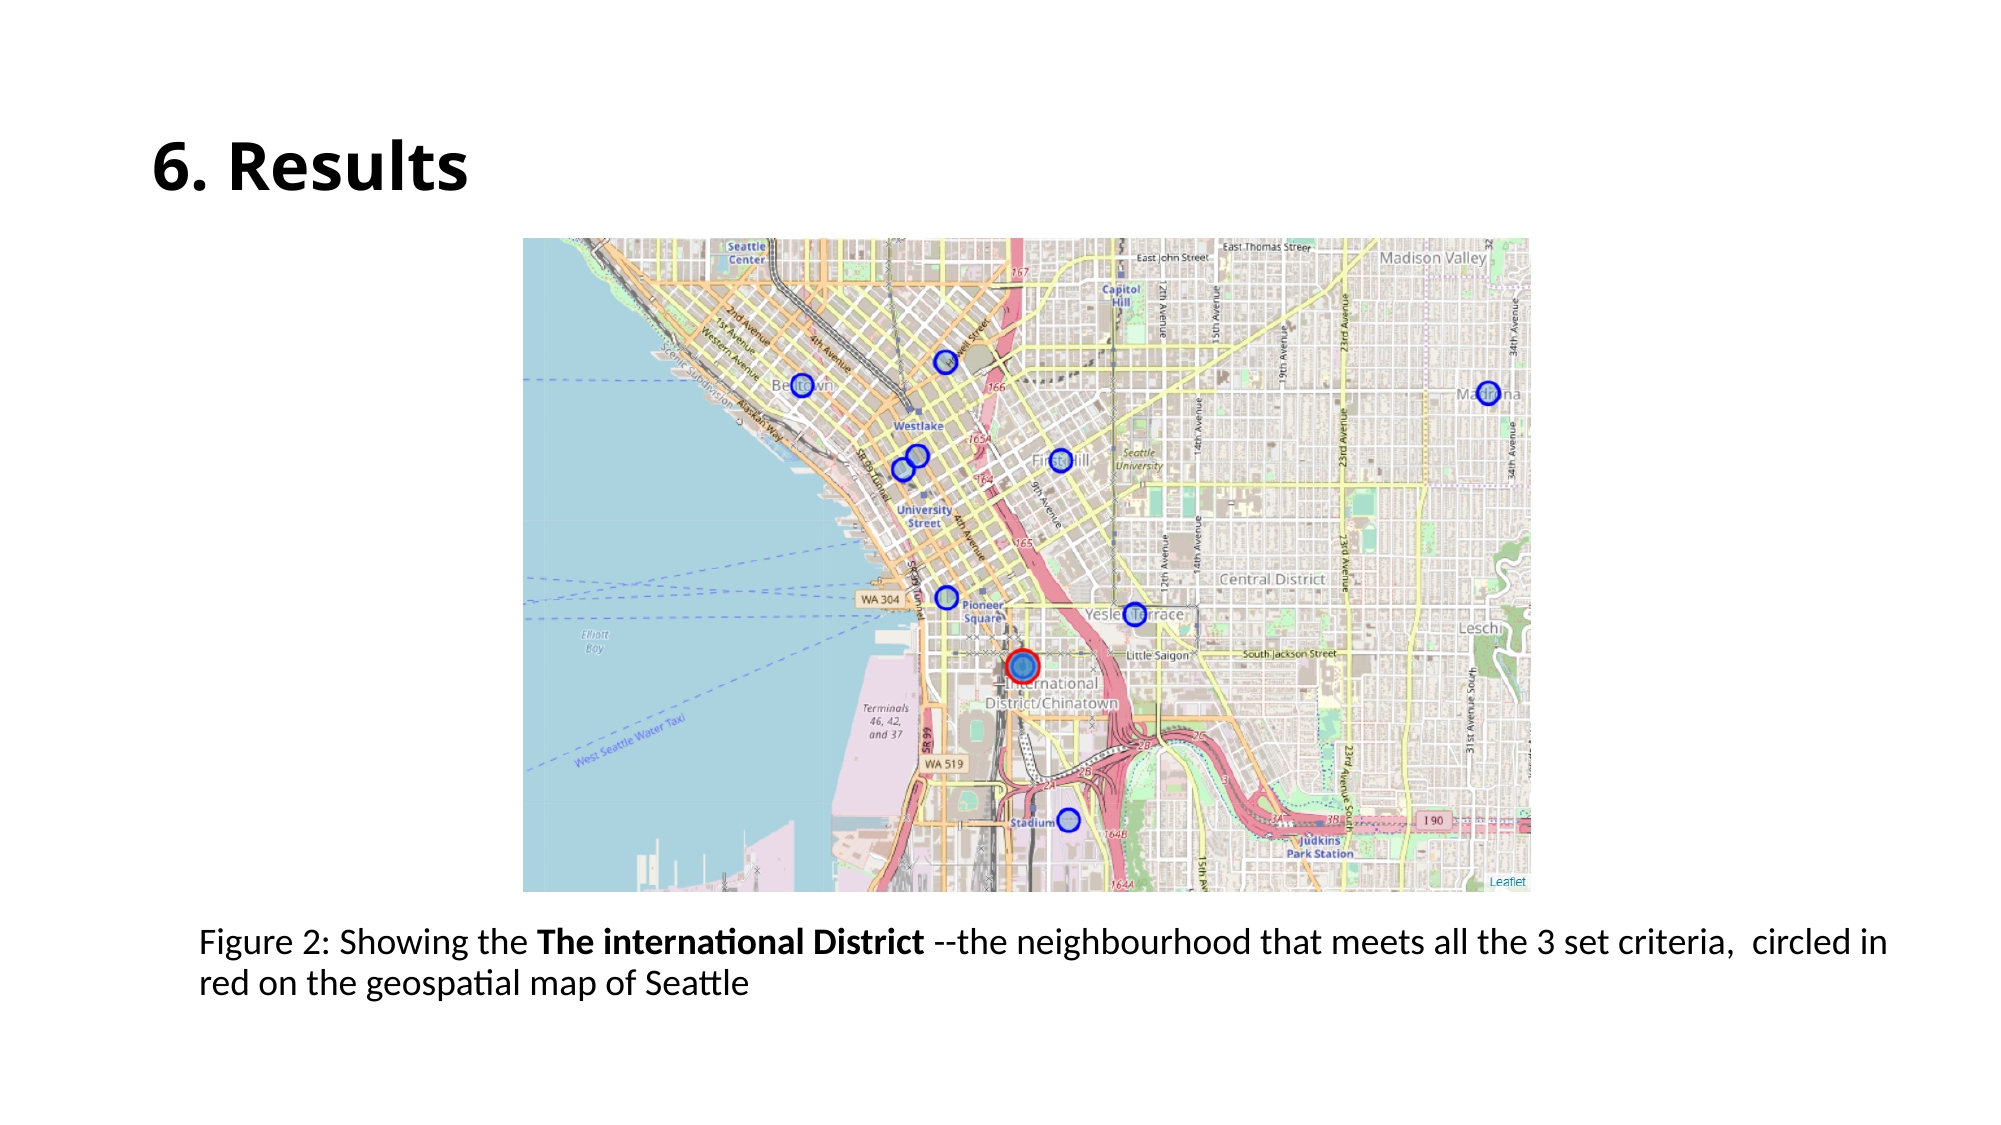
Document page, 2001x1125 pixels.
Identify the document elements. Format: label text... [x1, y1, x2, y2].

list Figure 2: Showing the The international District --the neighbourhood that meets all the 3 set criteria, circled in red on the geospatial map of Seattle [184, 914, 1910, 1025]
title 6. Results [137, 59, 1863, 278]
picture [523, 236, 1535, 893]
